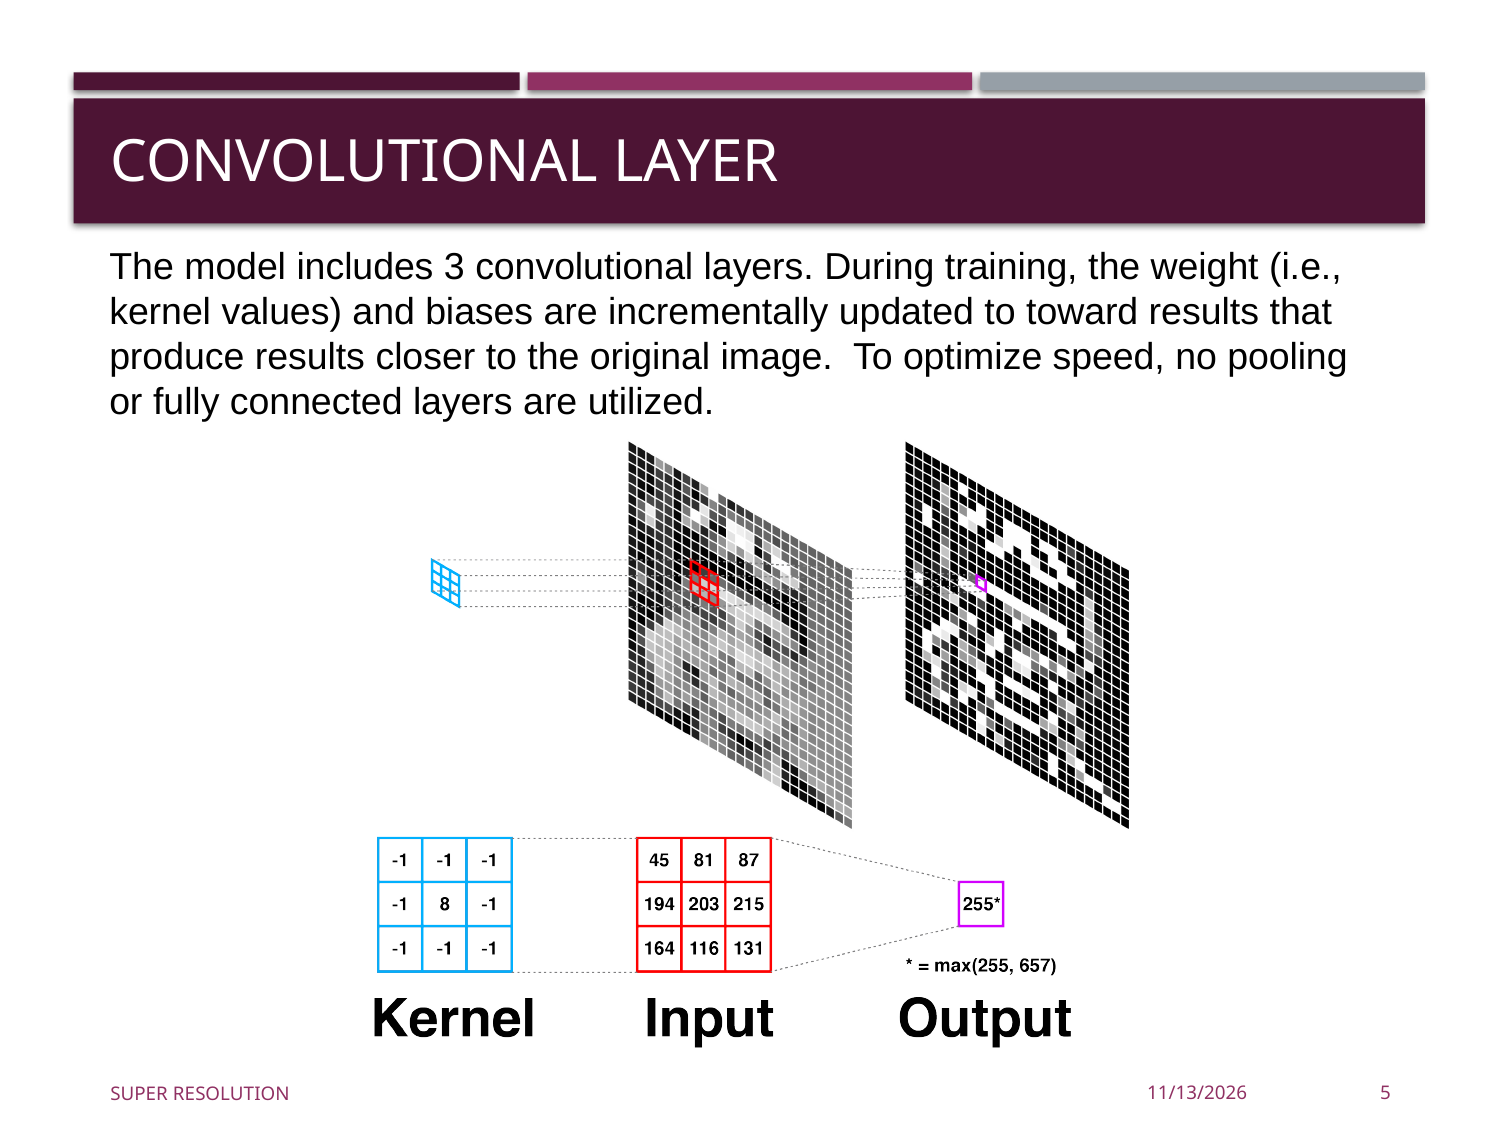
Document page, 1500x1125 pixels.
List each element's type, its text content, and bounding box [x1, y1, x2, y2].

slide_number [911, 1063, 1262, 1124]
title Convolutional Layer [95, 112, 1406, 201]
text_box The model includes 3 convolutional layers. During training, the weight (i.e., kernel values) and biases are incrementally updated to toward results that produce results closer to the original image. To optimize speed, no pooling or fully connected layers are utilized. [94, 235, 1406, 430]
picture [369, 439, 1131, 1062]
footer Super Resolution [95, 1062, 895, 1123]
slide_number 5 [1279, 1063, 1406, 1124]
